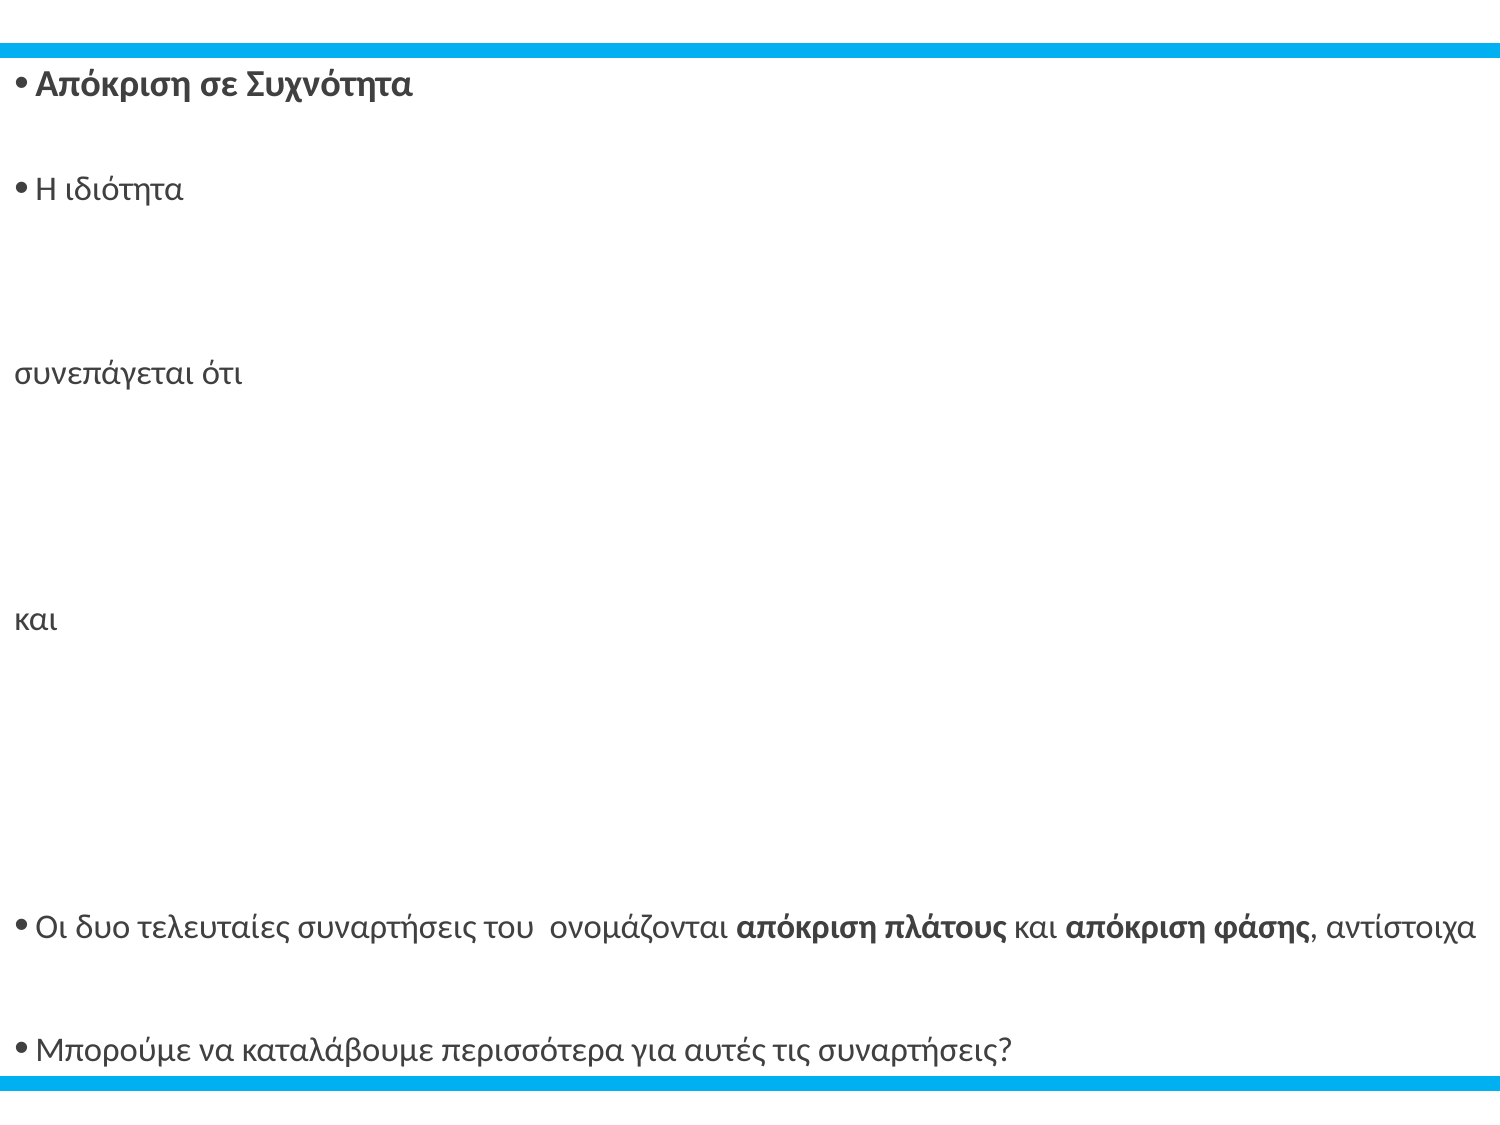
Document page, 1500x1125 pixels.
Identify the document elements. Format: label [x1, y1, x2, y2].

text_box [0, 43, 1500, 58]
text_box [0, 1076, 1500, 1091]
